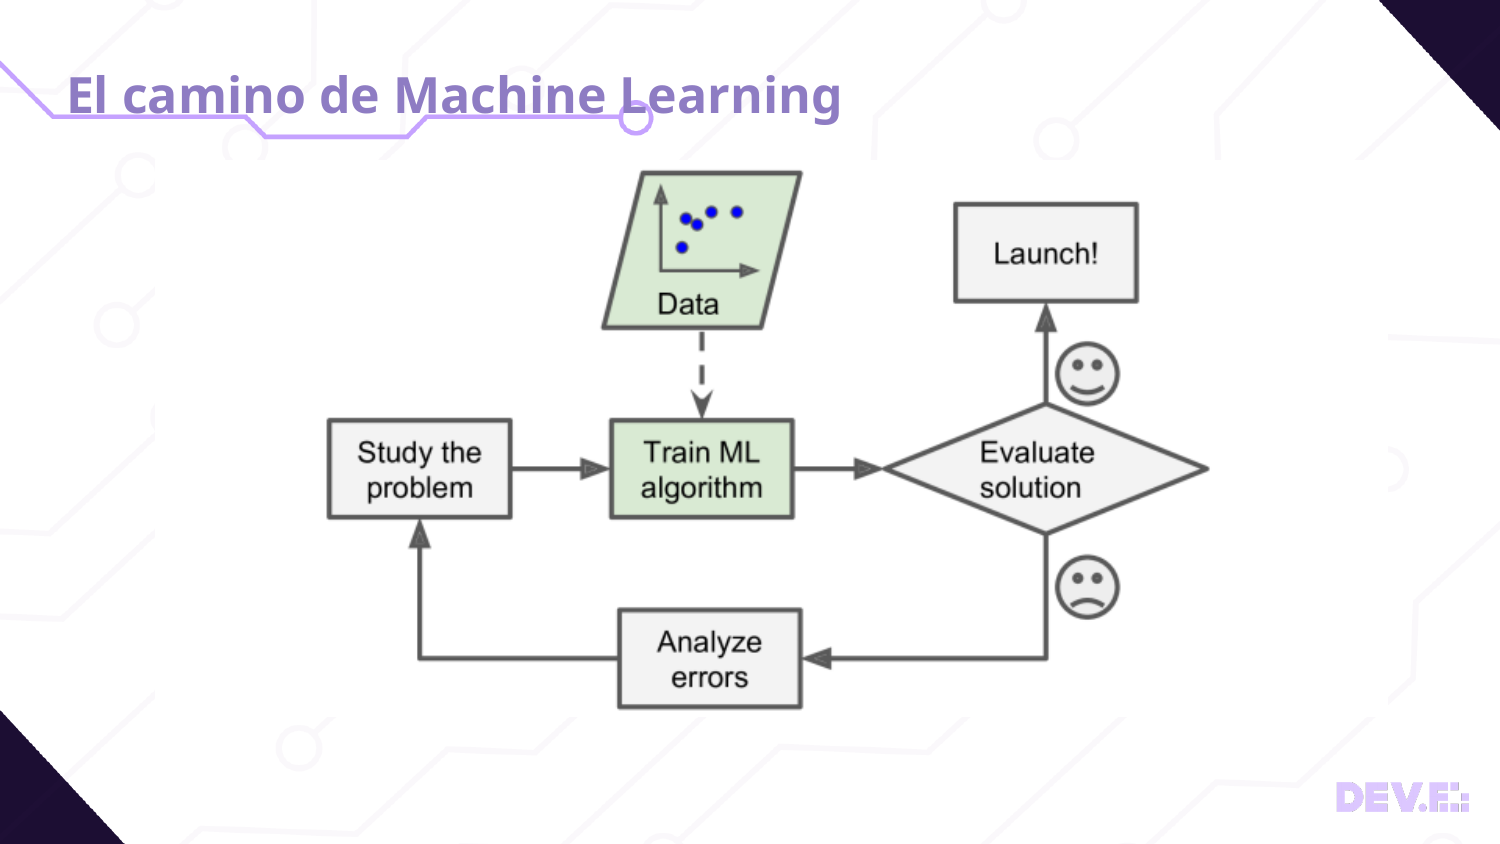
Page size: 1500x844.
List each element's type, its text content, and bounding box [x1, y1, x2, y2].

title El camino de Machine Learning [51, 48, 1449, 143]
picture [0, 0, 1500, 844]
